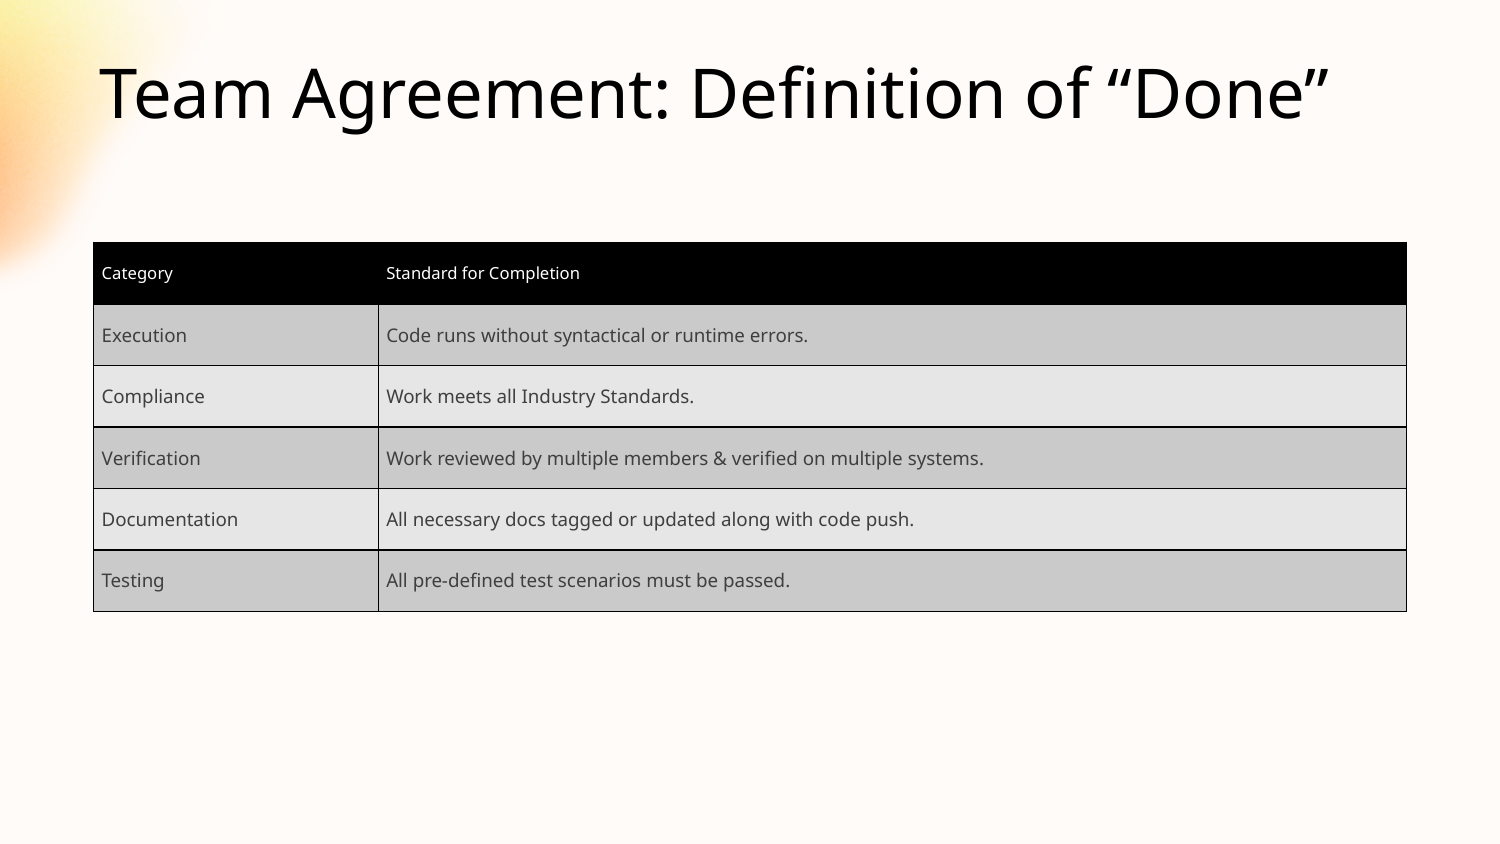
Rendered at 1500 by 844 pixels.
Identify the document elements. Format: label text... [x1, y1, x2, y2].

table_cell All necessary docs tagged or updated along with code push. [379, 489, 1406, 549]
table_cell Verification [94, 428, 378, 488]
table_header Category [94, 243, 378, 303]
table_cell Execution [94, 305, 378, 365]
table_header Standard for Completion [379, 243, 1406, 303]
table_cell Work reviewed by multiple members & verified on multiple systems. [379, 428, 1406, 488]
table_cell Code runs without syntactical or runtime errors. [379, 305, 1406, 365]
table_cell Work meets all Industry Standards. [379, 366, 1406, 426]
table_cell Documentation [94, 489, 378, 549]
table_cell Compliance [94, 366, 378, 426]
title Team Agreement: Definition of “Done” [84, 34, 1416, 141]
table_cell Testing [94, 551, 378, 611]
table_cell All pre-defined test scenarios must be passed. [379, 551, 1406, 611]
